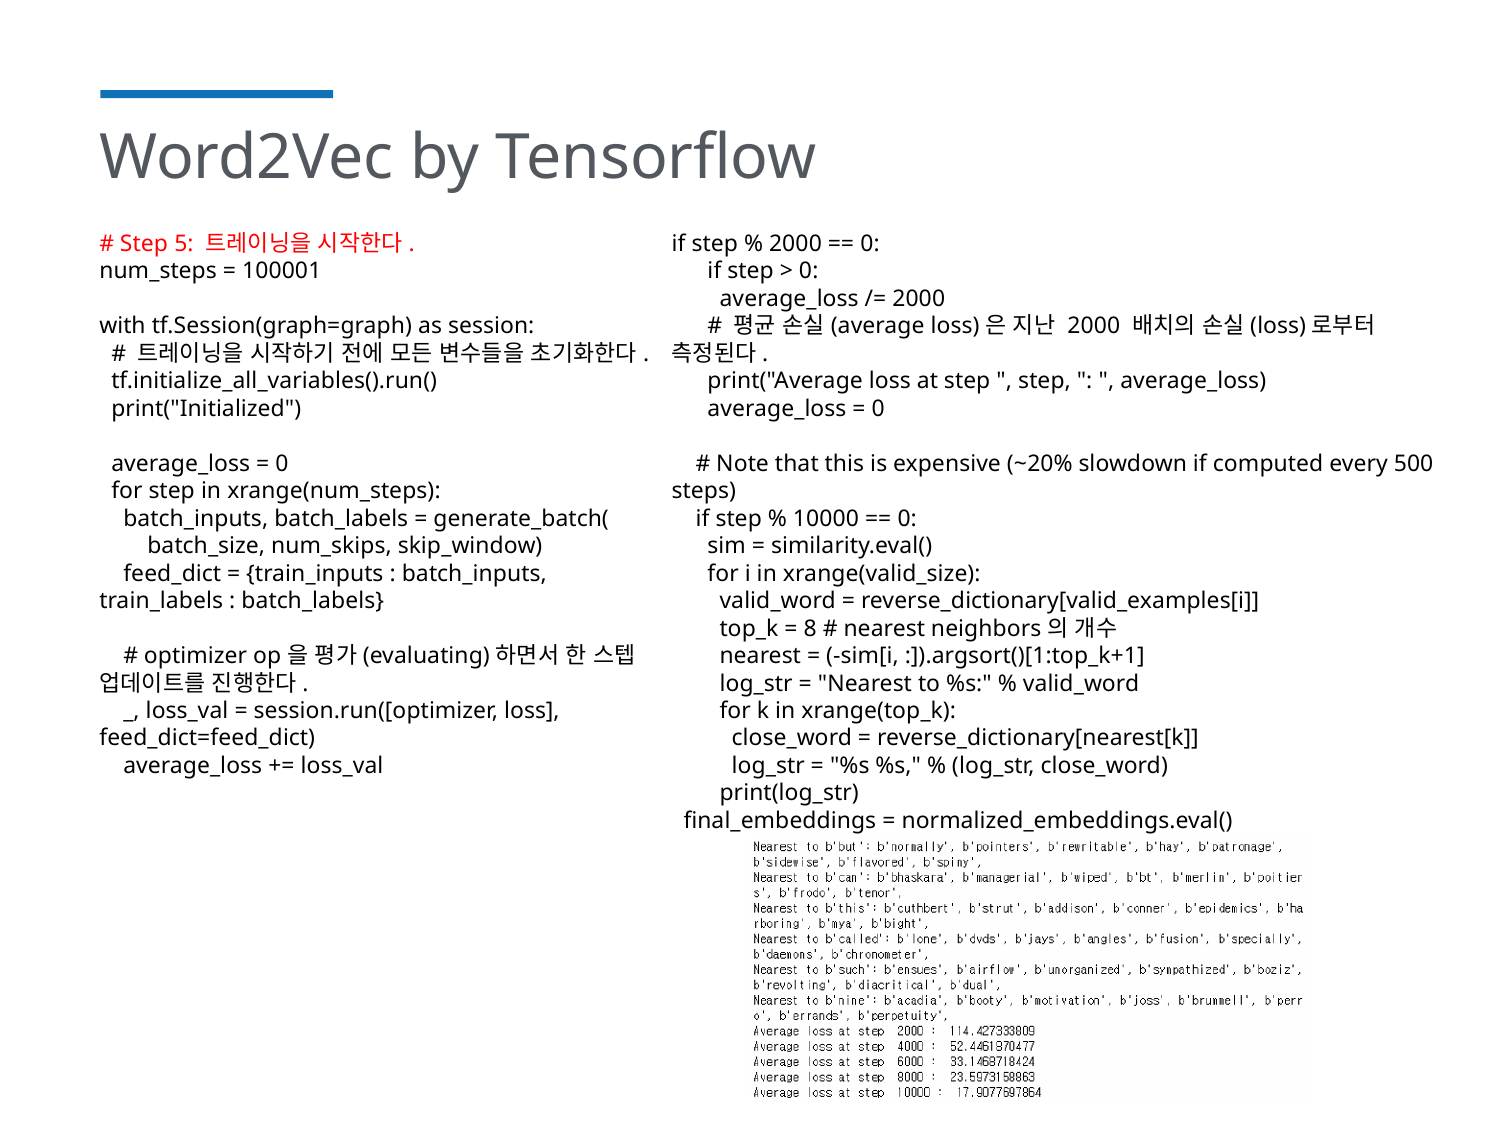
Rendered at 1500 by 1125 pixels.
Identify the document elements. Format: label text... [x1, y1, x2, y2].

title Word2Vec by Tensorflow [84, 117, 1416, 199]
text_box if step % 2000 == 0: if step > 0: average_loss /= 2000 # 평균 손실(average loss)은 지난 2000 배치의 손실(loss)로부터 측정된다. print("Average loss at step ", step, ": ", average_loss) average_loss = 0 # Note that this is expensive (~20% slowdown if computed every 500 steps) if step % 10000 == 0: sim = similarity.eval() for i in xrange(valid_size): valid_word = reverse_dictionary[valid_examples[i]] top_k = 8 # nearest neighbors의 개수 nearest = (-sim[i, :]).argsort()[1:top_k+1] log_str = "Nearest to %s:" % valid_word for k in xrange(top_k): close_word = reverse_dictionary[nearest[k]] log_str = "%s %s," % (log_str, close_word) print(log_str) final_embeddings = normalized_embeddings.eval() [656, 221, 1456, 841]
text_box # Step 5: 트레이닝을 시작한다. num_steps = 100001 with tf.Session(graph=graph) as session: # 트레이닝을 시작하기 전에 모든 변수들을 초기화한다. tf.initialize_all_variables().run() print("Initialized") average_loss = 0 for step in xrange(num_steps): batch_inputs, batch_labels = generate_batch( batch_size, num_skips, skip_window) feed_dict = {train_inputs : batch_inputs, train_labels : batch_labels} # optimizer op을 평가(evaluating)하면서 한 스텝 업데이트를 진행한다. _, loss_val = session.run([optimizer, loss], feed_dict=feed_dict) average_loss += loss_val [84, 221, 656, 841]
picture [749, 837, 1311, 1102]
